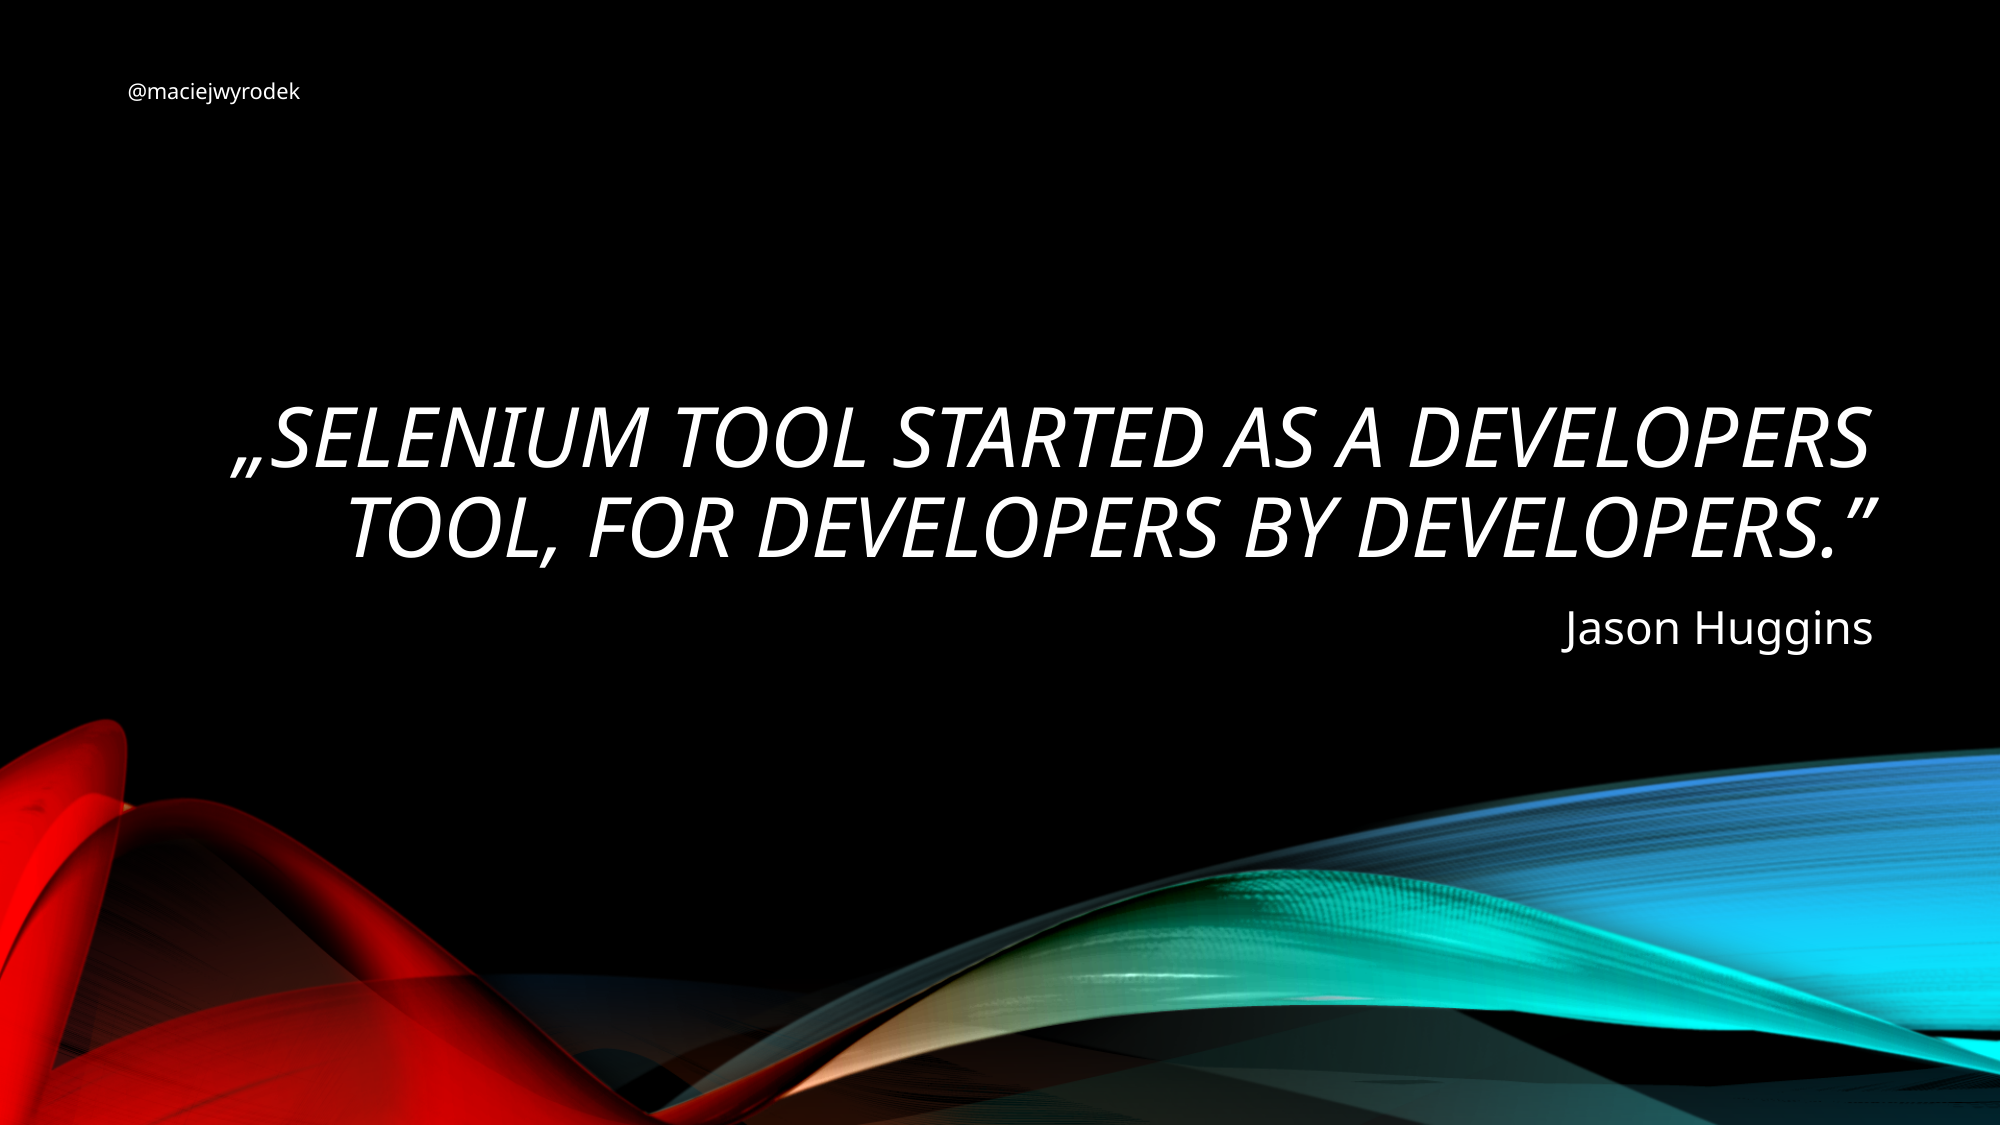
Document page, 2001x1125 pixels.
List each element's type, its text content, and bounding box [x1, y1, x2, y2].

footer @maciejwyrodek [112, 62, 1260, 123]
title „Selenium tool started as a developers tool, for developers by developers.” [112, 123, 1888, 584]
picture [0, 717, 2000, 1125]
list Jason Huggins [168, 597, 1889, 755]
